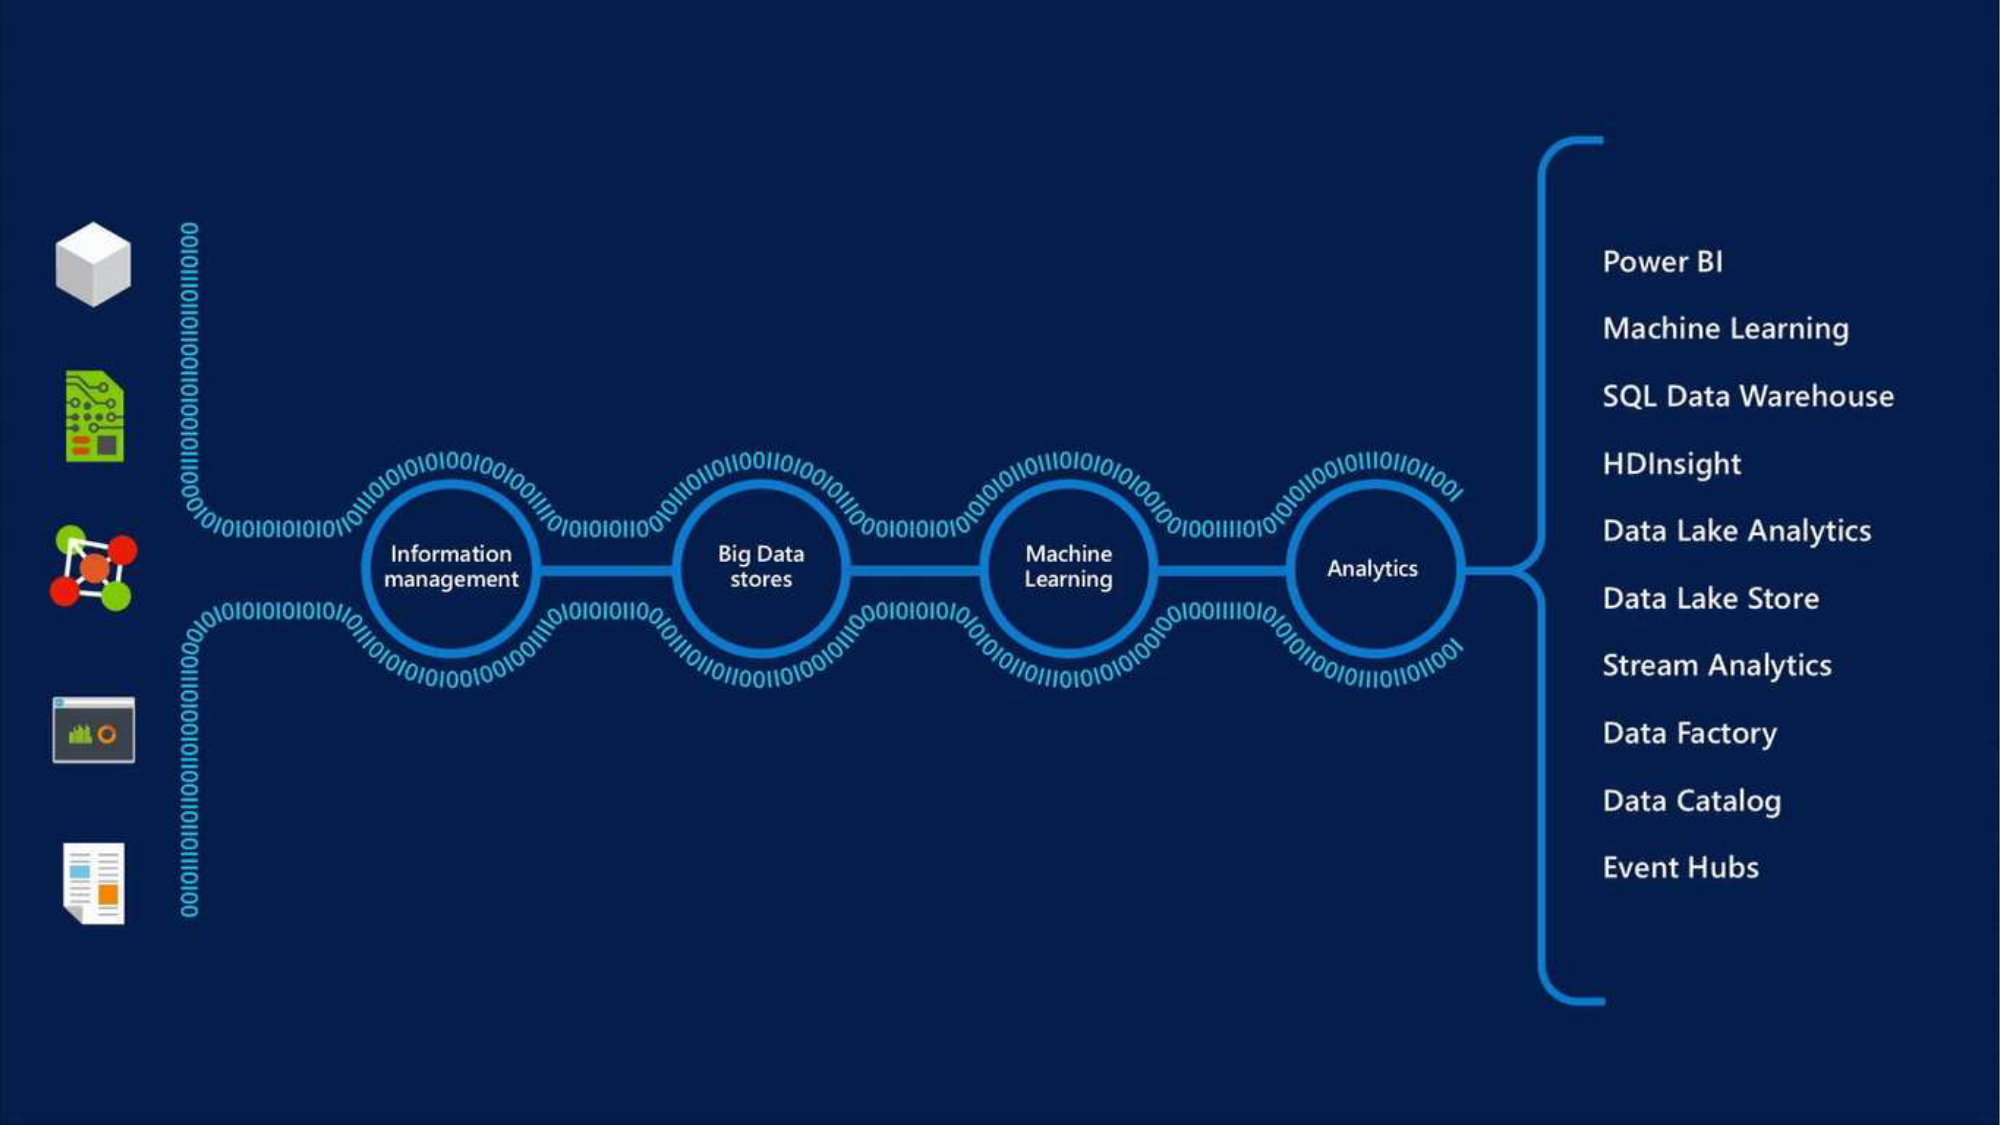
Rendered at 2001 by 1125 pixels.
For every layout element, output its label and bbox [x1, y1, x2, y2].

text_box [0, 0, 2000, 1125]
